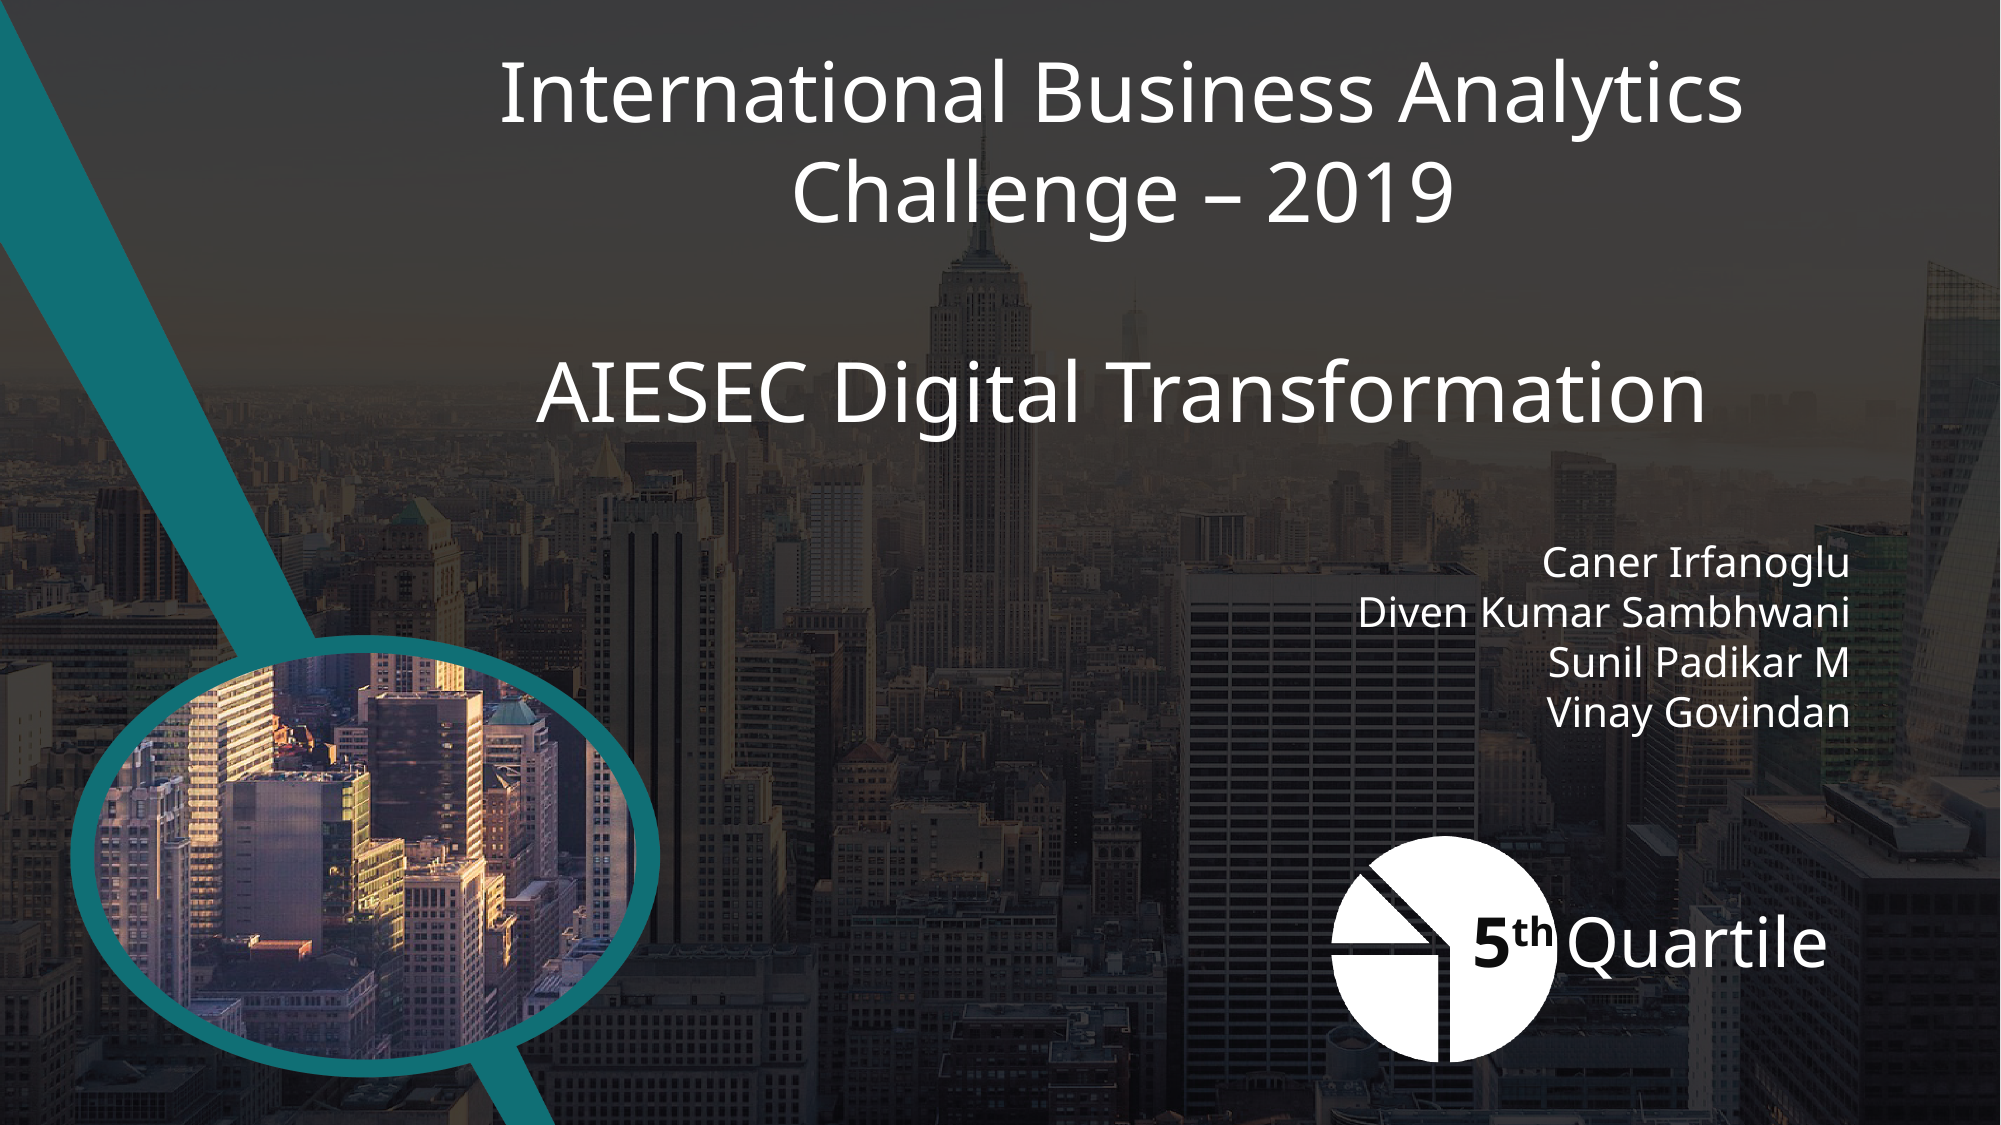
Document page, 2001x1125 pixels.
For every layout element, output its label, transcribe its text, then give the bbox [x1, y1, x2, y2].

text_box Caner Irfanoglu Diven Kumar Sambhwani Sunil Padikar M Vinay Govindan [866, 528, 1866, 744]
text_box International Business Analytics Challenge – 2019 AIESEC Digital Transformation [283, 32, 1963, 447]
text_box 5th Quartile [1591, 900, 1866, 1042]
picture [0, 0, 2001, 1125]
